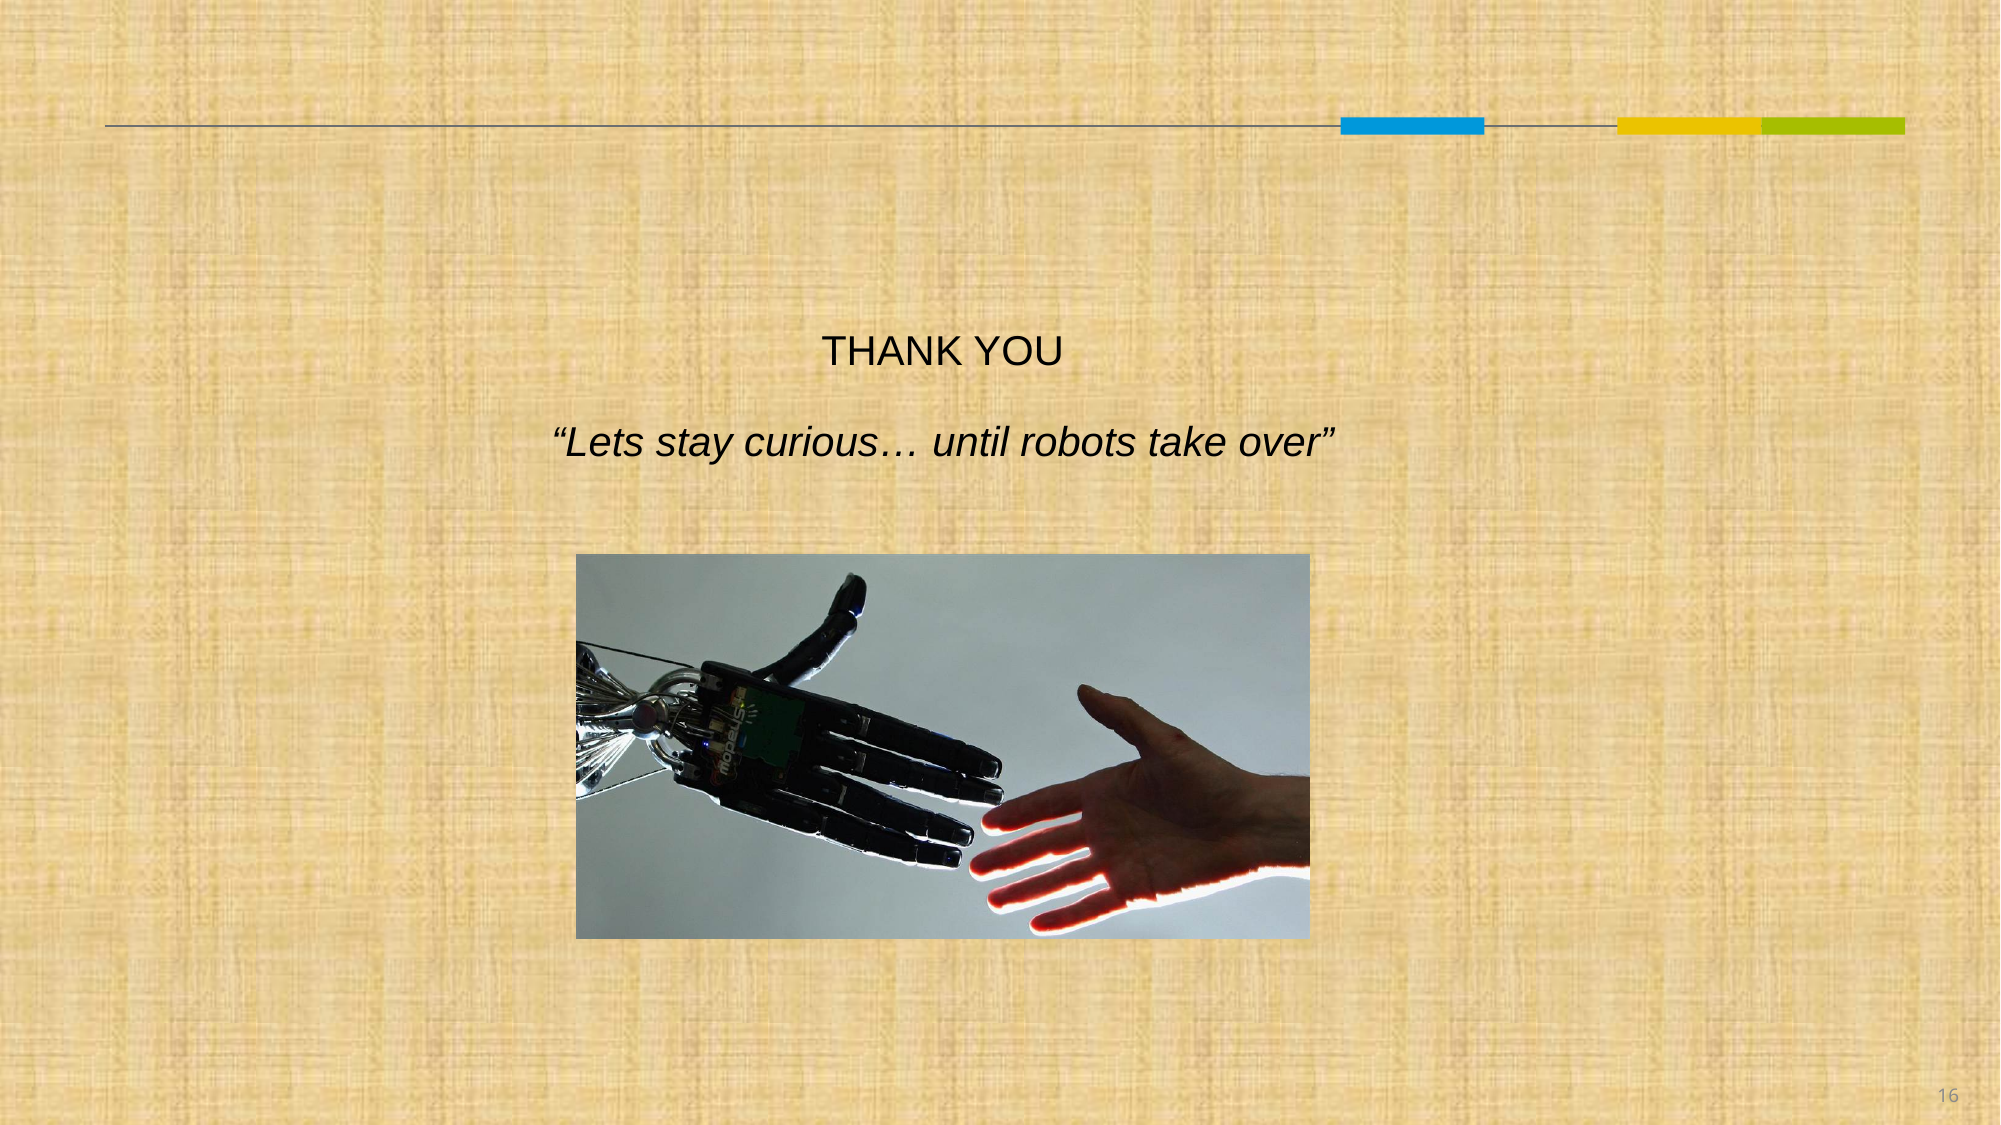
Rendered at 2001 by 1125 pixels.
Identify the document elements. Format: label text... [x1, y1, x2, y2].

list THANK YOU “Lets stay curious… until robots take over” [321, 323, 1564, 481]
picture [0, 0, 2001, 1125]
